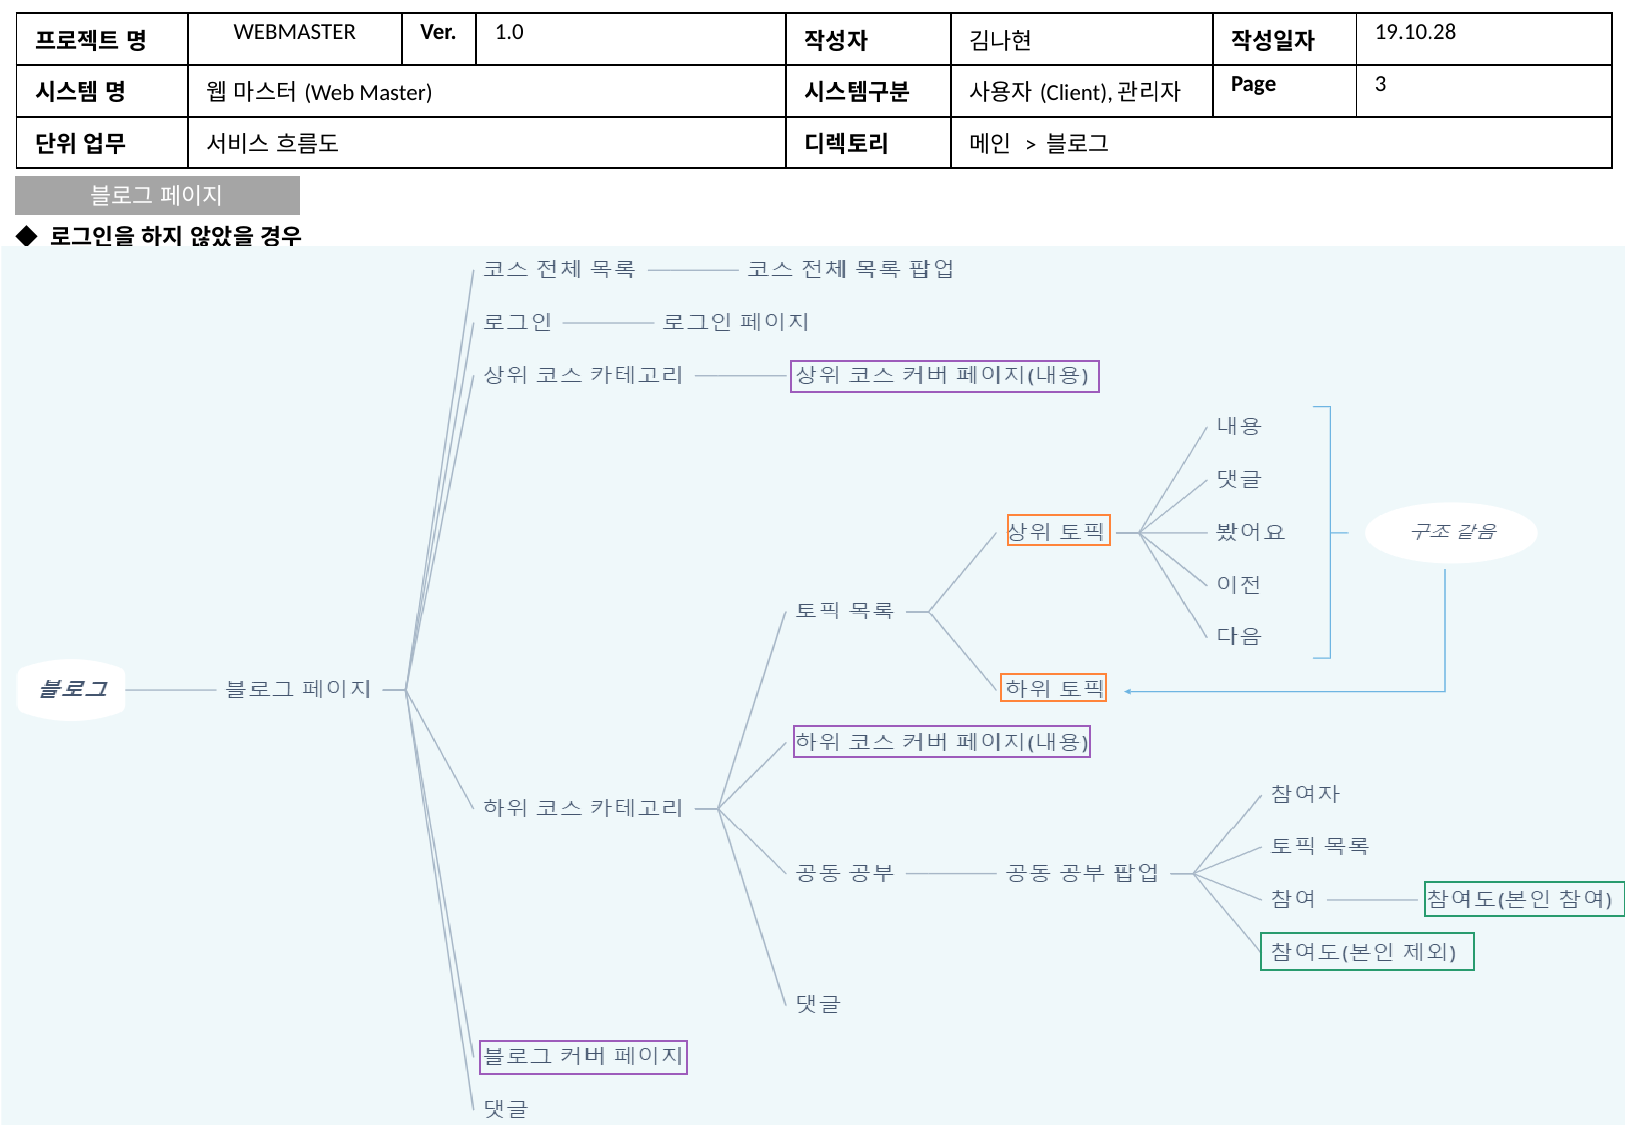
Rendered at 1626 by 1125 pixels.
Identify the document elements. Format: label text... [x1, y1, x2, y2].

table_cell 시스템 명 [17, 66, 187, 116]
table_header 작성자 [787, 14, 950, 64]
table_header 김나현 [952, 14, 1212, 64]
text_box ◆ 로그인을 하지 않았을 경우 [0, 215, 396, 258]
table_cell 디렉토리 [787, 118, 950, 167]
table_cell 단위 업무 [17, 118, 187, 167]
table_cell Page [1214, 66, 1356, 116]
table_header 프로젝트 명 [17, 14, 187, 64]
table_header WEBMASTER [189, 14, 401, 64]
picture [1, 246, 1625, 1125]
text_box 블로그 페이지 [15, 176, 300, 215]
table_header 19.10.28 [1357, 14, 1611, 64]
table_header Ver. [403, 14, 475, 64]
table_cell 사용자(Client),관리자 [952, 66, 1212, 116]
table_cell 메인 > 블로그 [952, 118, 1611, 167]
table_cell 서비스 흐름도 [189, 118, 785, 167]
table_cell 웹 마스터(Web Master) [189, 66, 785, 116]
table_header 1.0 [477, 14, 785, 64]
table_cell 시스템구분 [787, 66, 950, 116]
table_header 작성일자 [1214, 14, 1356, 64]
table_cell 3 [1357, 66, 1611, 116]
